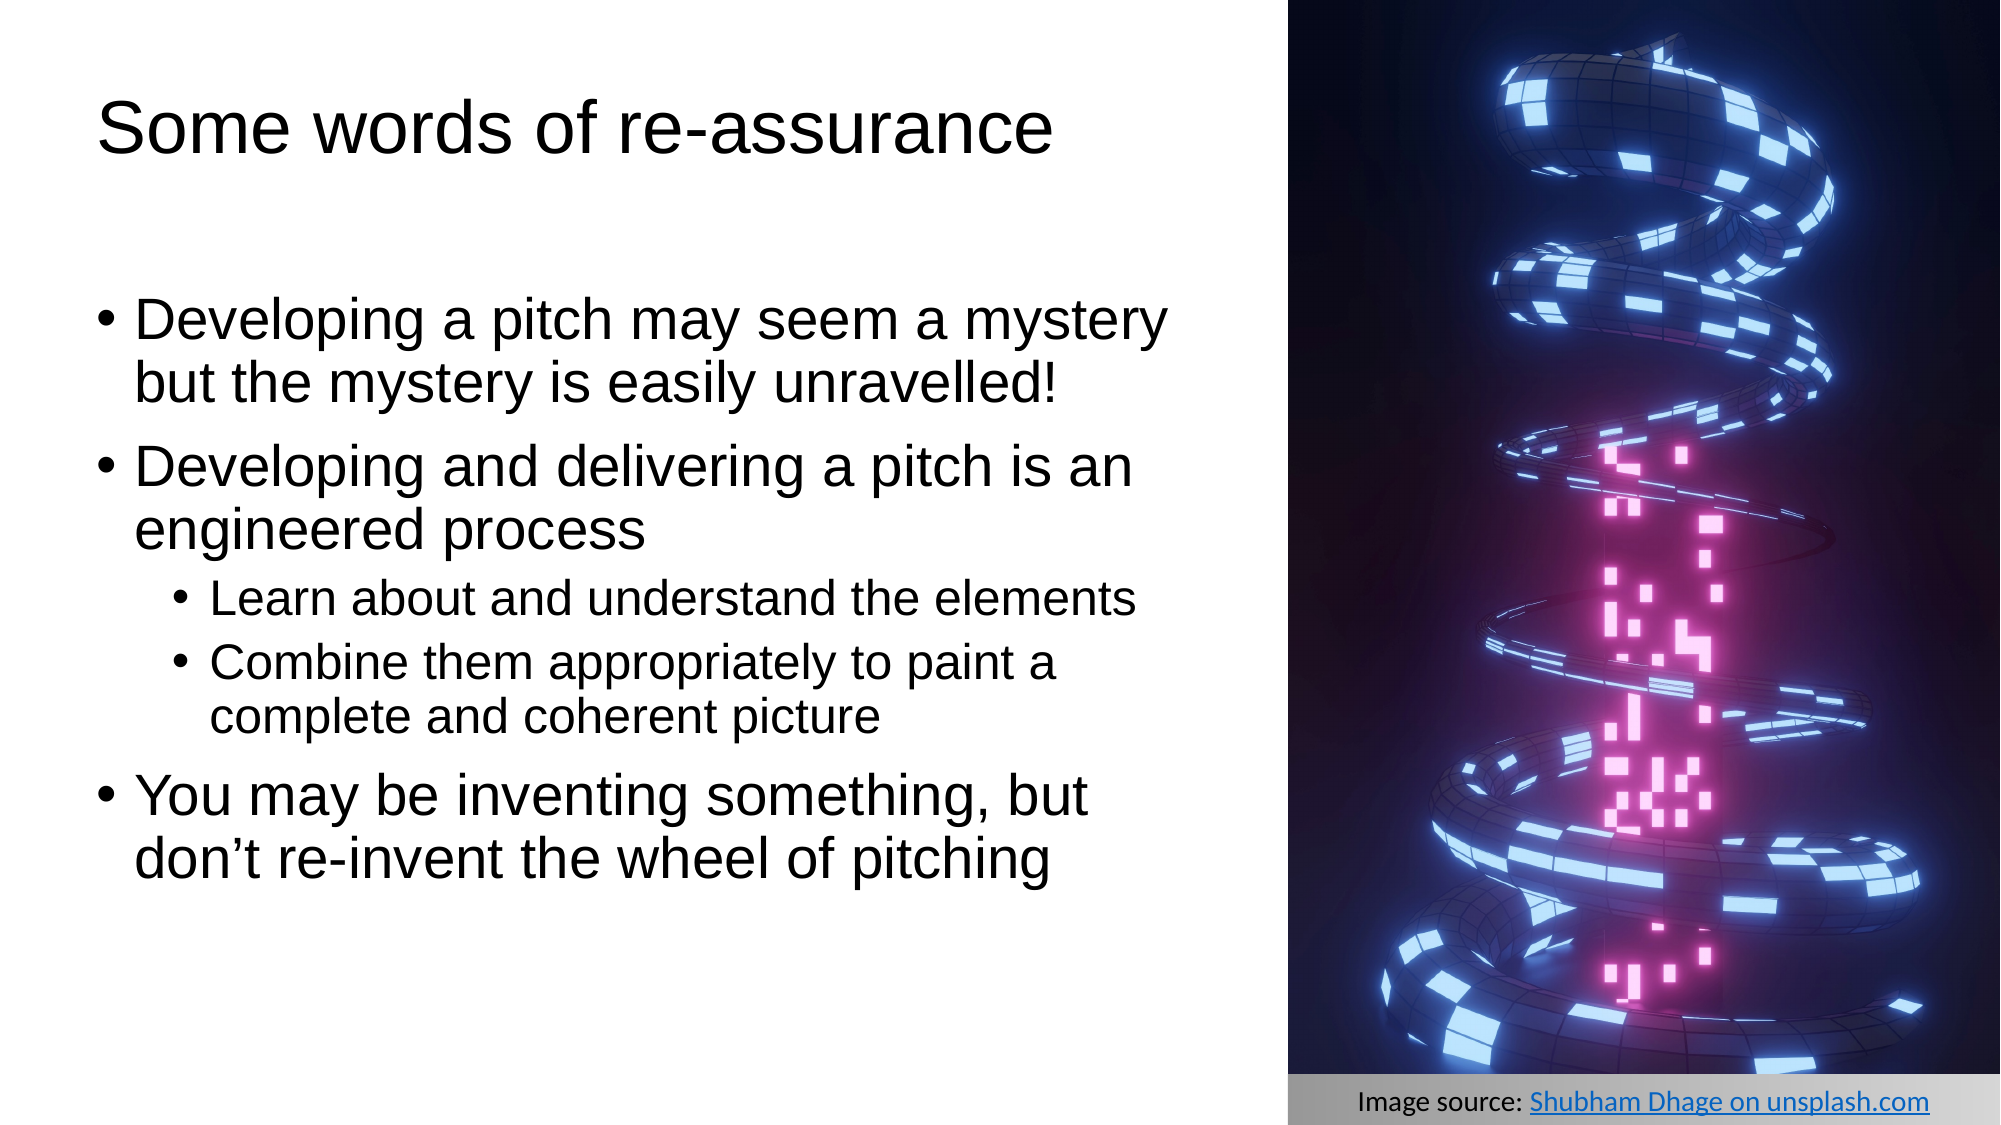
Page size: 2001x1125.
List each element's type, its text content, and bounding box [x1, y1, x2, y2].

title Some words of re-assurance [81, 59, 1287, 199]
list Developing a pitch may seem a mystery but the mystery is easily unravelled! Developing and delivering a pitch is an engineered process Learn about and understand the elements Combine them appropriately to paint a complete and coherent picture You may be inventing something, but don’t re-invent the wheel of pitching [81, 282, 1202, 928]
picture [1287, 0, 2000, 1125]
